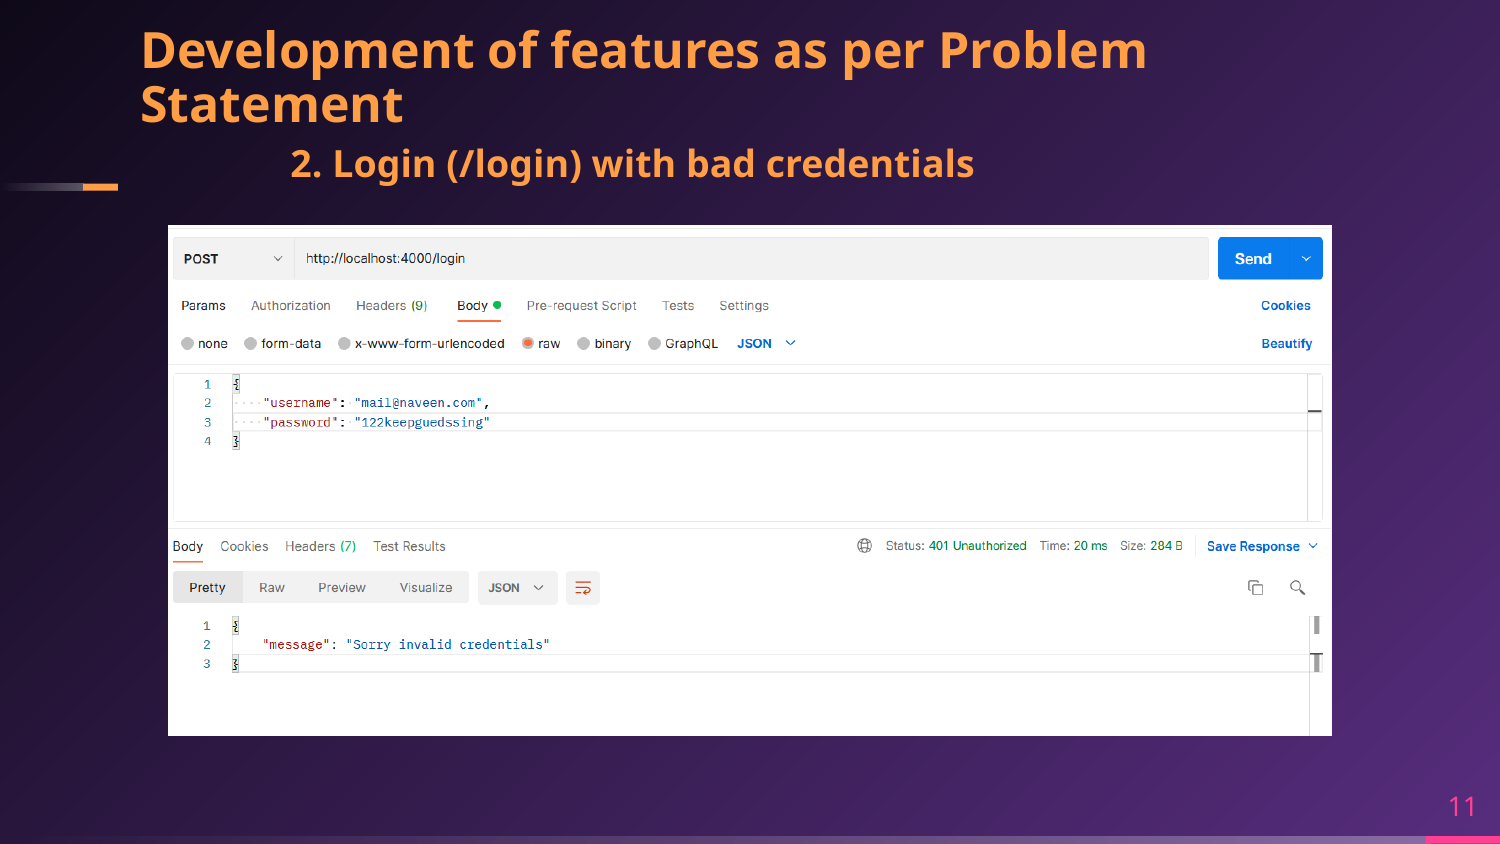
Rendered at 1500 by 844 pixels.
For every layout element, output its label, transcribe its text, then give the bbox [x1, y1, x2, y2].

title Development of features as per Problem Statement 2. Login (/login) with bad credentials [140, 74, 1382, 188]
picture [167, 225, 1333, 736]
slide_number 11 [1426, 779, 1500, 837]
